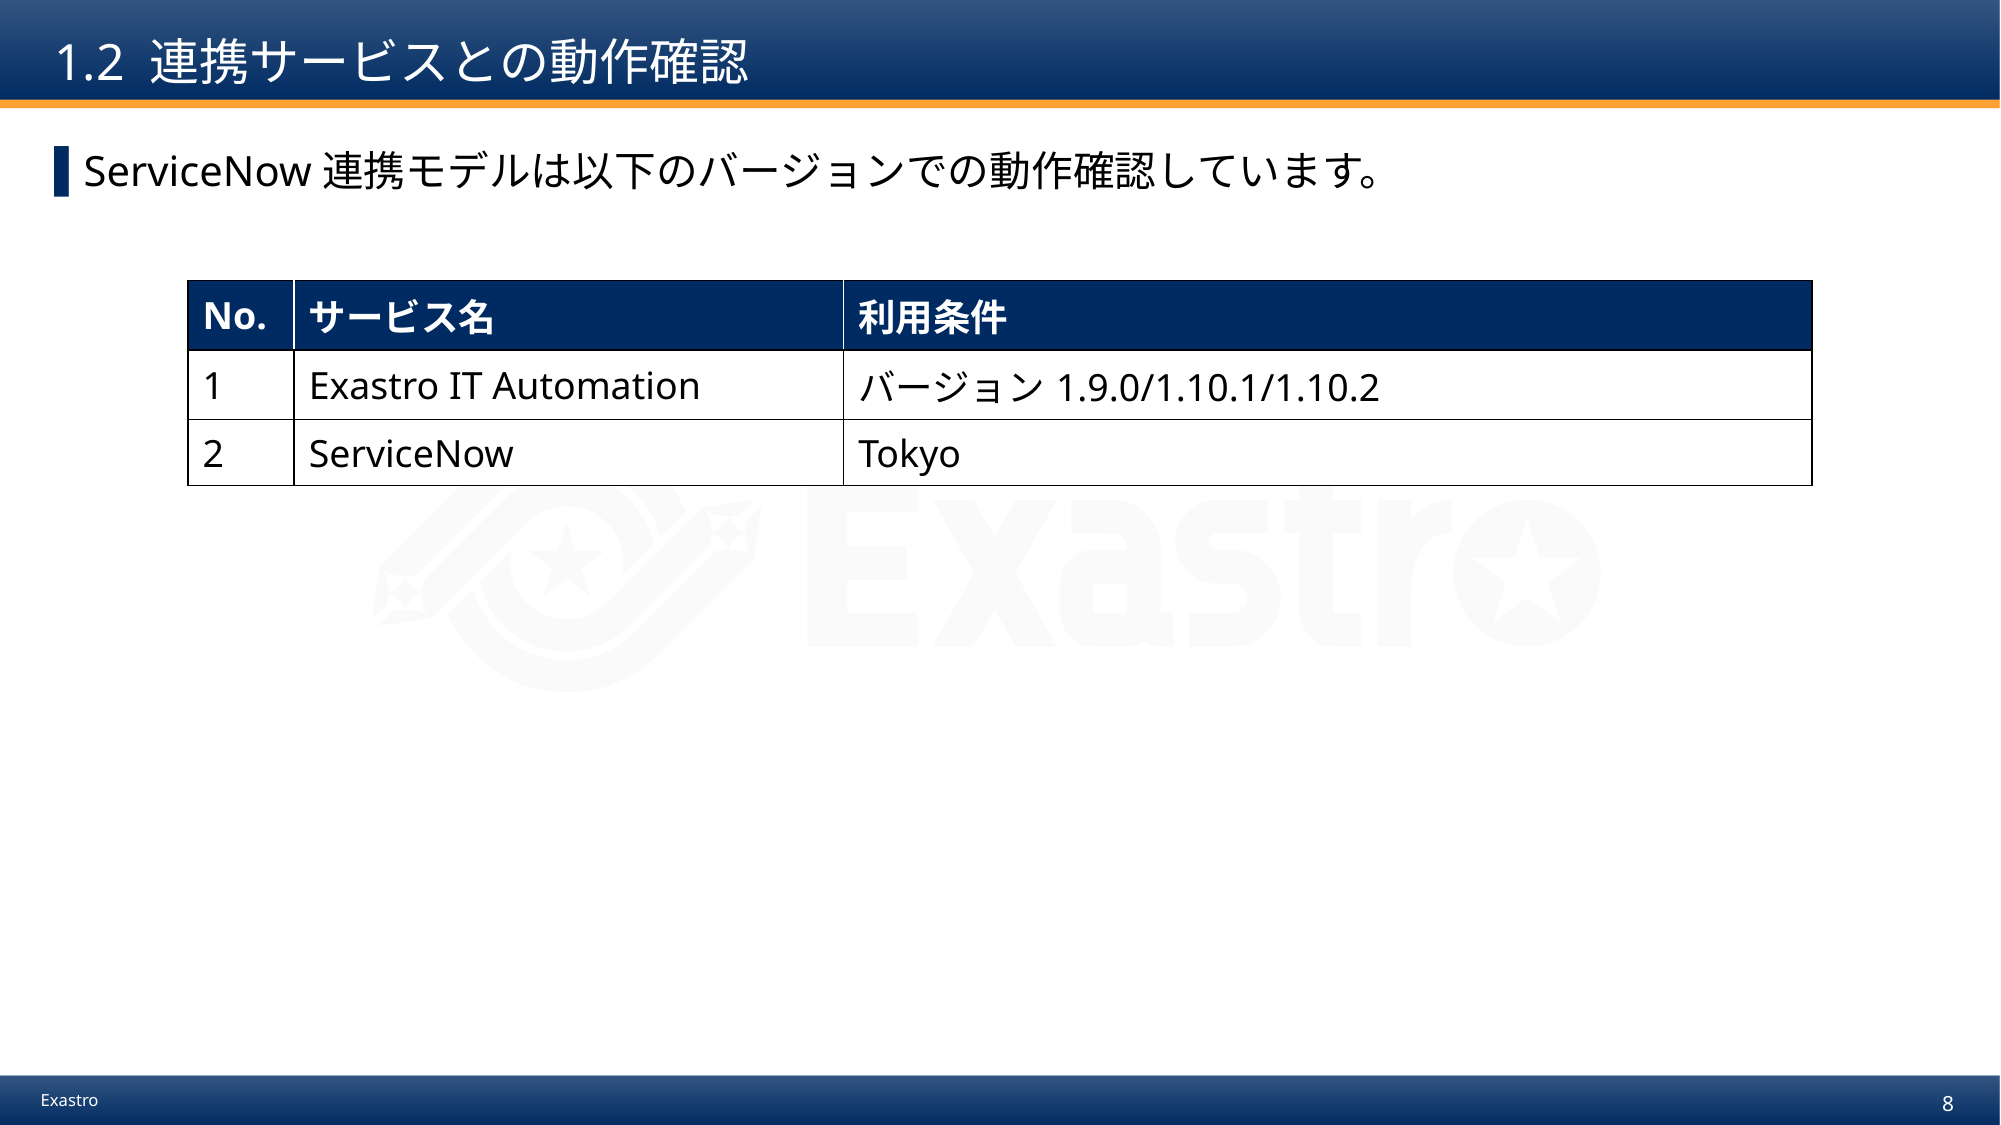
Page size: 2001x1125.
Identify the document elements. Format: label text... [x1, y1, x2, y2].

table_header No. [189, 281, 293, 349]
table_cell バージョン1.9.0/1.10.1/1.10.2 [844, 351, 1811, 419]
table_cell Exastro IT Automation [295, 351, 843, 419]
table_cell 2 [189, 420, 293, 485]
table_cell Tokyo [844, 420, 1811, 485]
picture [0, 0, 2000, 1125]
table_cell ServiceNow [295, 420, 843, 485]
title 1.2 連携サービスとの動作確認 [39, 18, 1961, 96]
table_header サービス名 [295, 281, 843, 349]
table_header 利用条件 [844, 281, 1811, 349]
table_cell 1 [189, 351, 293, 419]
list ServiceNow連携モデルは以下のバージョンでの動作確認しています。 [39, 137, 1961, 1059]
